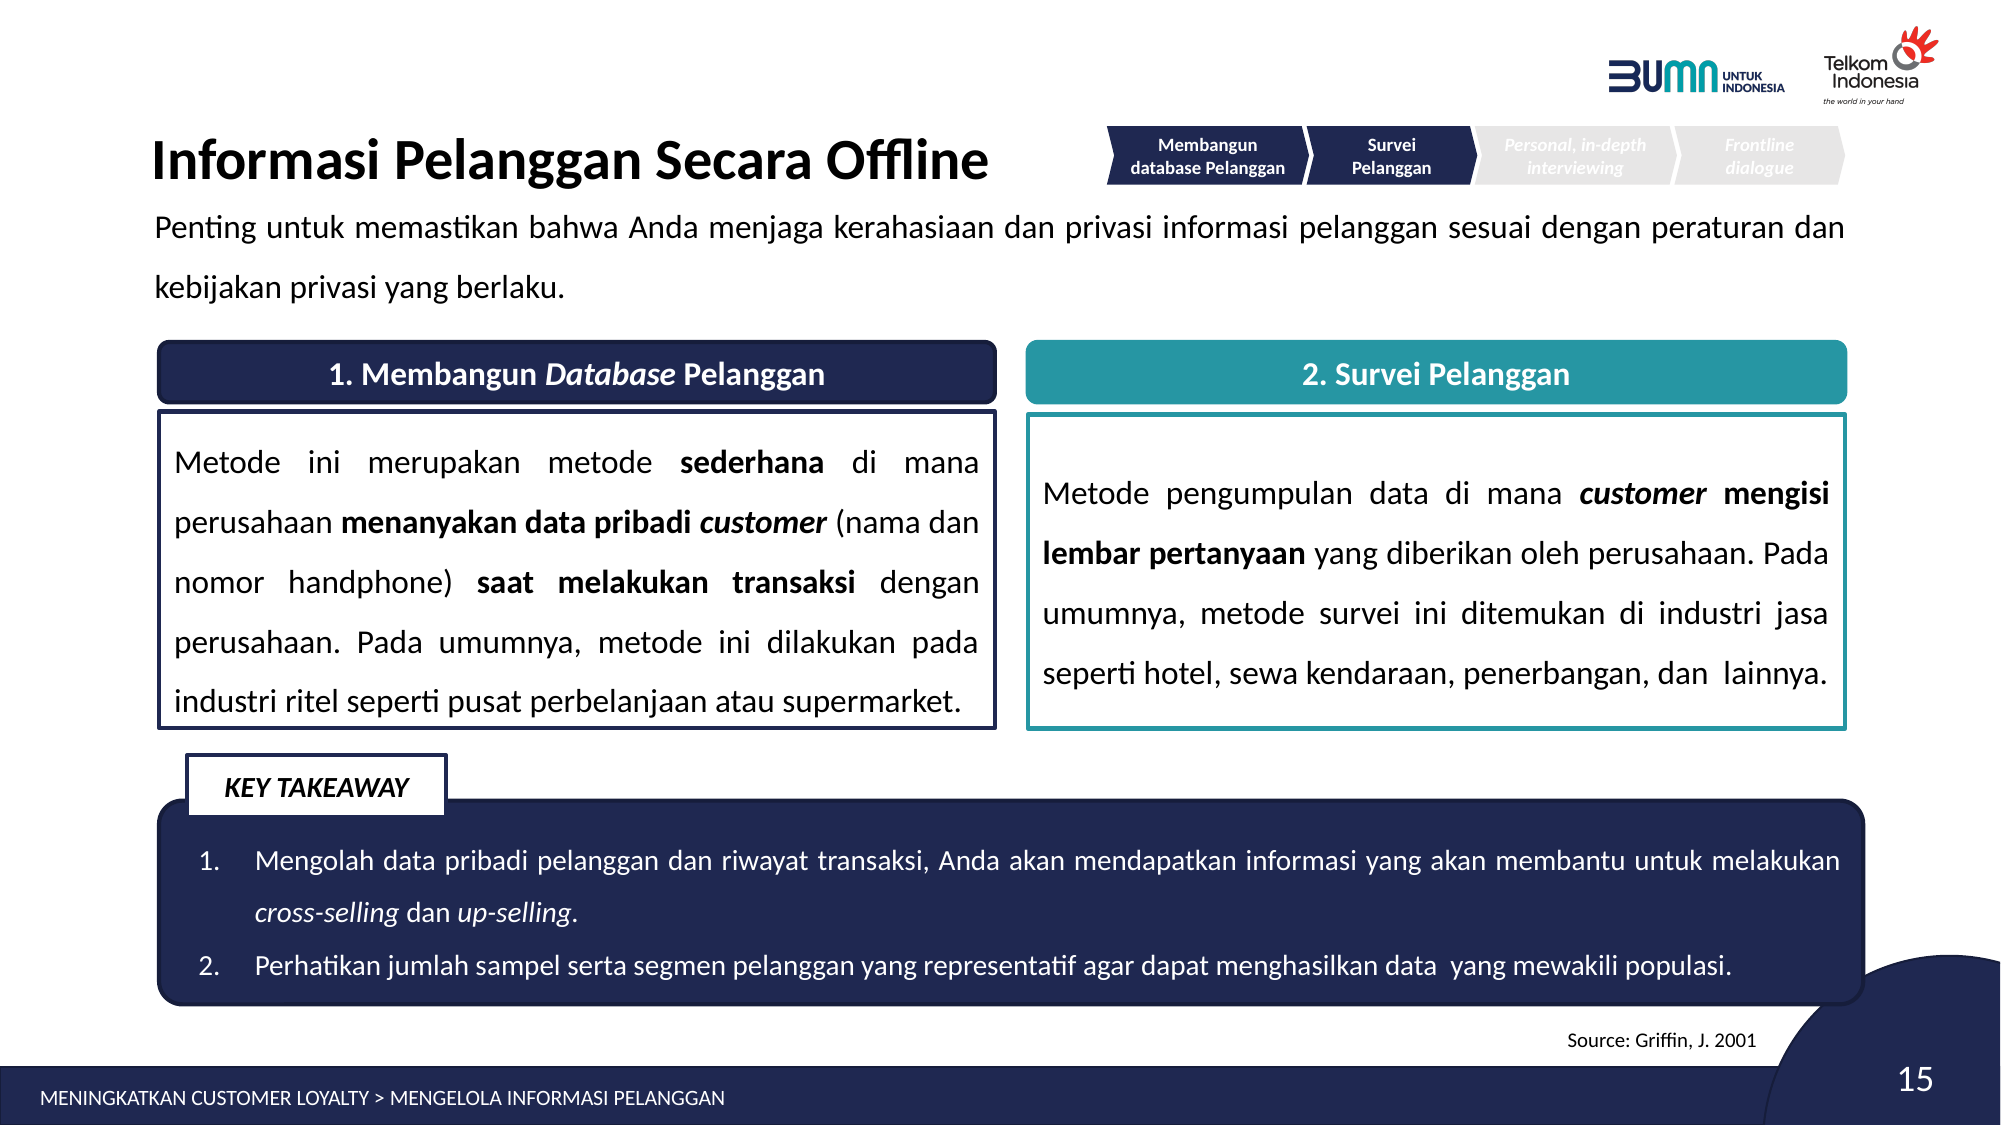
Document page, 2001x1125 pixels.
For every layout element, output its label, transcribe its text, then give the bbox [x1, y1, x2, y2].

list MENINGKATKAN CUSTOMER LOYALTY > MENGELOLA INFORMASI PELANGGAN [24, 1066, 1477, 1125]
text_box Penting untuk memastikan bahwa Anda menjaga kerahasiaan dan privasi informasi pelanggan sesuai dengan peraturan dan kebijakan privasi yang berlaku. [139, 177, 1864, 313]
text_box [158, 341, 996, 729]
text_box Mengolah data pribadi pelanggan dan riwayat transaksi, Anda akan mendapatkan informasi yang akan membantu untuk melakukan cross-selling dan up-selling. Perhatikan jumlah sampel serta segmen pelanggan yang representatif agar dapat menghasilkan data yang mewakili populasi. [159, 800, 1864, 1005]
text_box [1106, 125, 1846, 185]
picture [1820, 23, 1943, 109]
text_box Source: Griffin, J. 2001 [611, 1018, 1772, 1059]
title Informasi Pelanggan Secara Offline [136, 85, 1897, 199]
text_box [1027, 341, 1846, 729]
text_box KEY TAKEAWAY [187, 755, 447, 818]
picture [1605, 56, 1789, 85]
